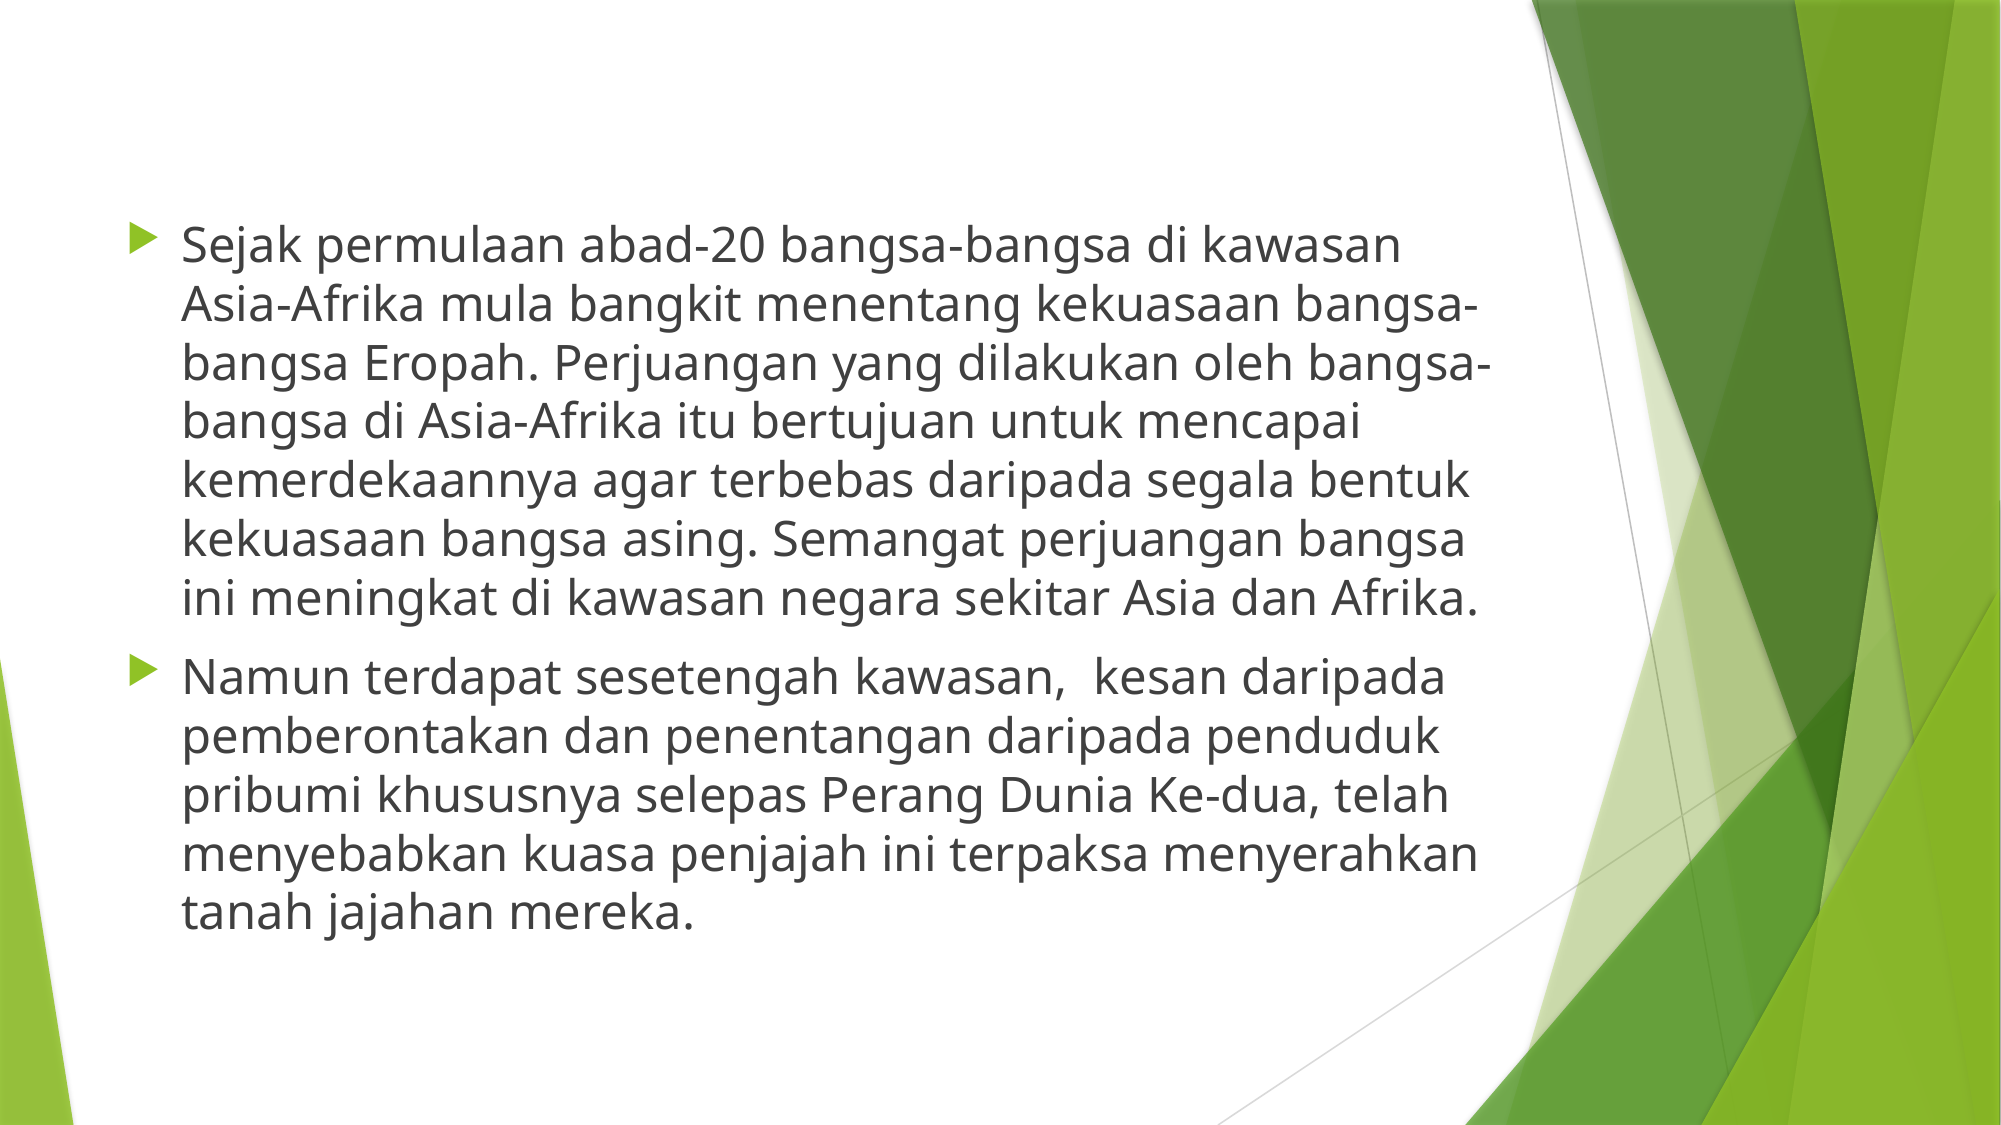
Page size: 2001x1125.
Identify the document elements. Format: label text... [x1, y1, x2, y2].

list Sejak permulaan abad-20 bangsa-bangsa di kawasan Asia-Afrika mula bangkit menentang kekuasaan bangsa-bangsa Eropah. Perjuangan yang dilakukan oleh bangsa-bangsa di Asia-Afrika itu bertujuan untuk mencapai kemerdekaannya agar terbebas daripada segala bentuk kekuasaan bangsa asing. Semangat perjuangan bangsa ini meningkat di kawasan negara sekitar Asia dan Afrika. Namun terdapat sesetengah kawasan, kesan daripada pemberontakan dan penentangan daripada penduduk pribumi khususnya selepas Perang Dunia Ke-dua, telah menyebabkan kuasa penjajah ini terpaksa menyerahkan tanah jajahan mereka. [111, 141, 1522, 992]
